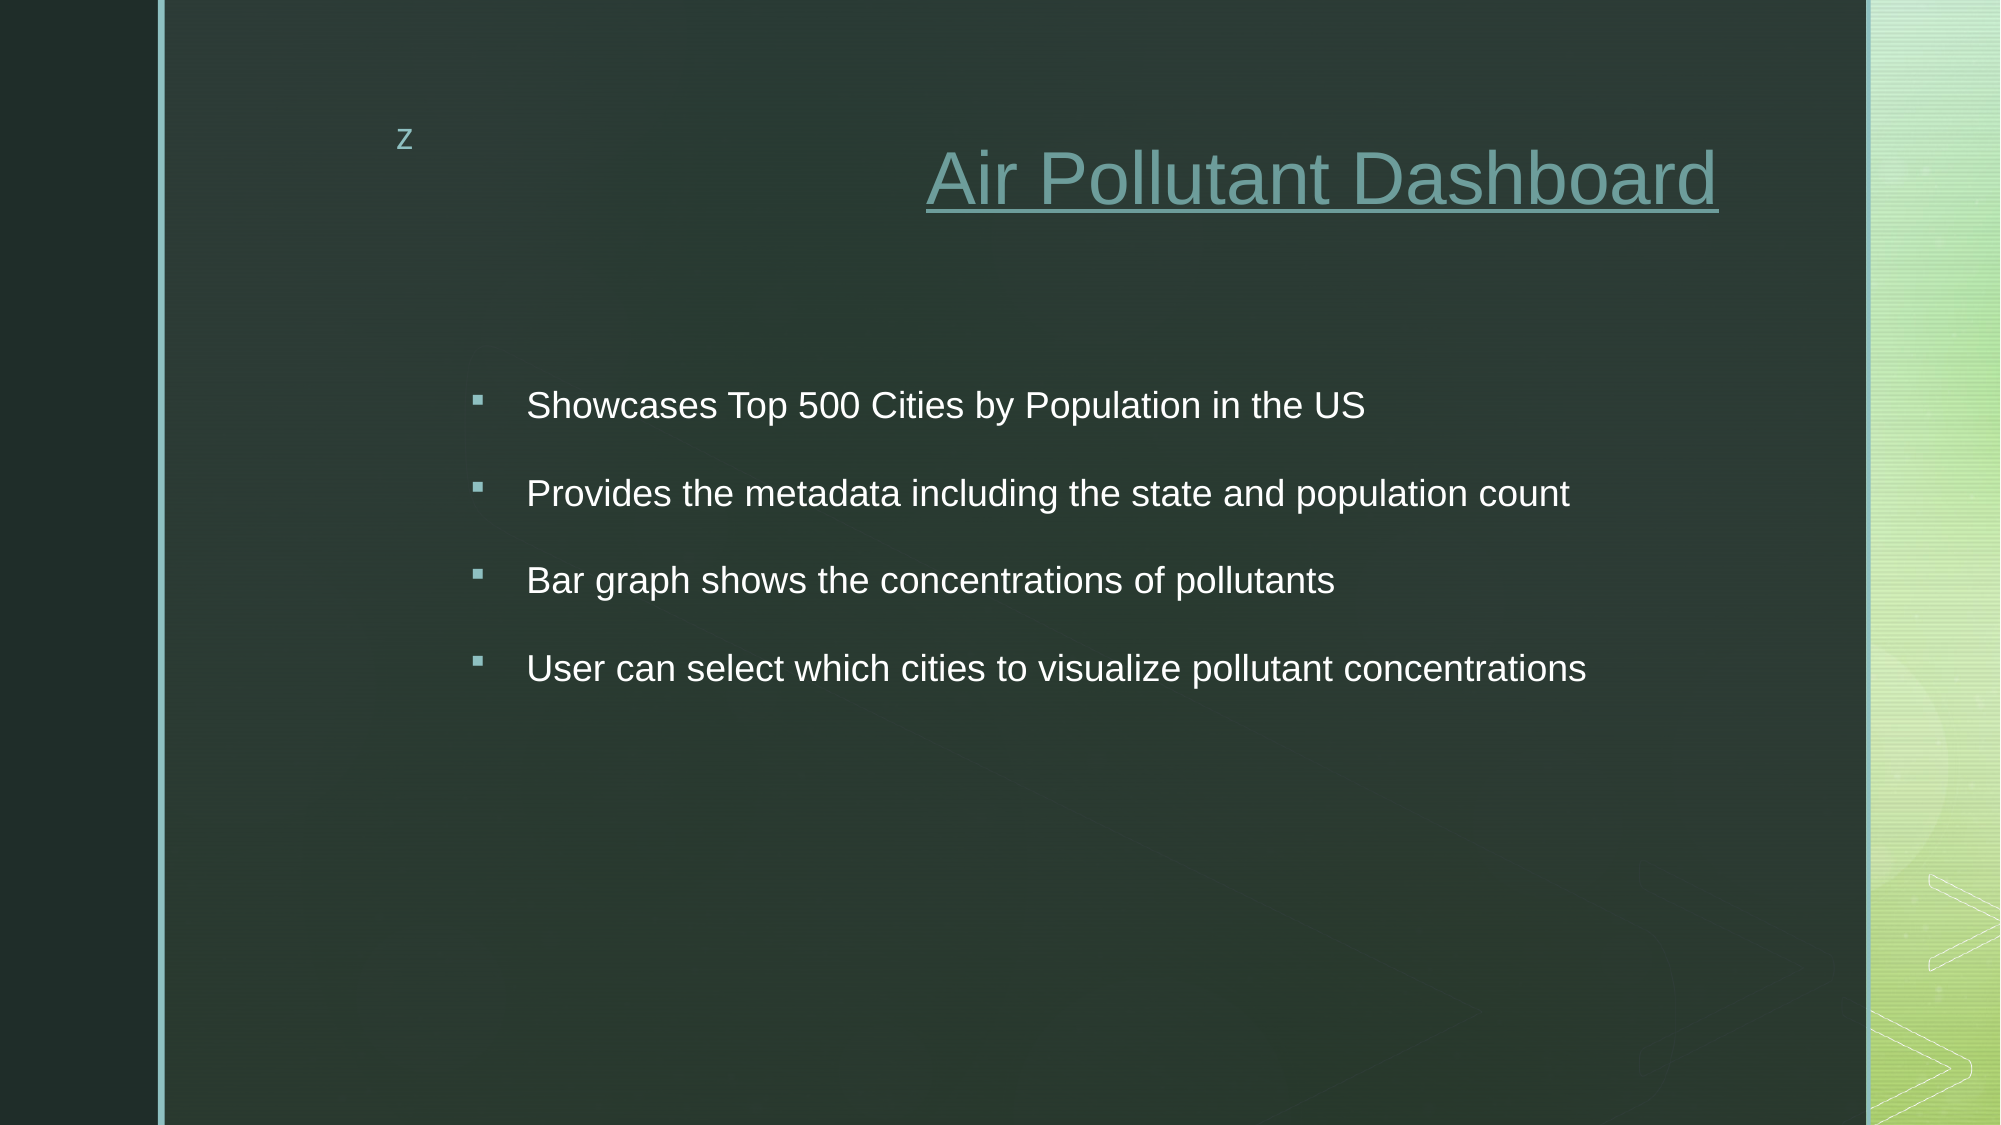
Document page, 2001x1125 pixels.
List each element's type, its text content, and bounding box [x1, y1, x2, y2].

picture [1871, 0, 2001, 1125]
title Air Pollutant Dashboard [428, 132, 1734, 310]
list Showcases Top 500 Cities by Population in the US Provides the metadata including the state and population count Bar graph shows the concentrations of pollutants User can select which cities to visualize pollutant concentrations [454, 336, 1734, 993]
